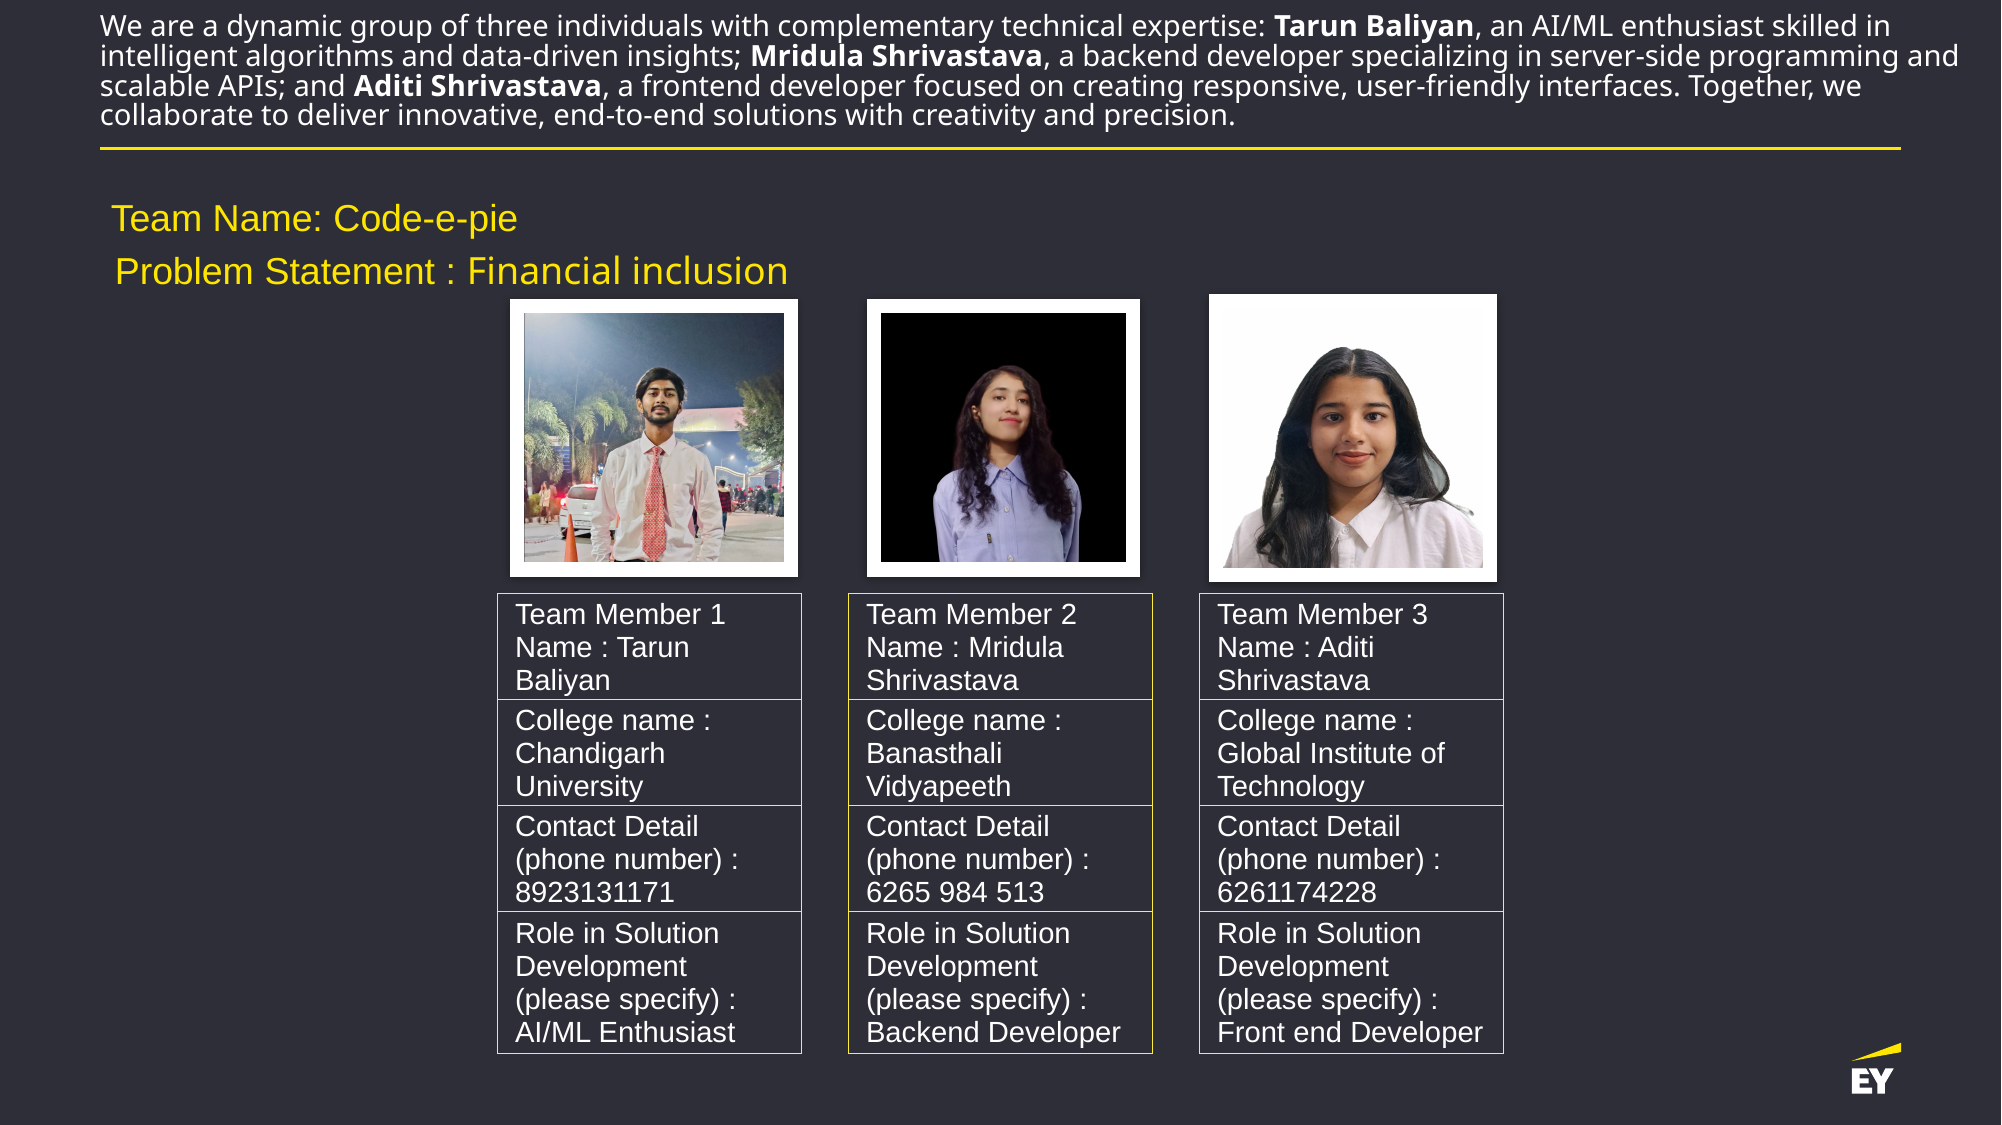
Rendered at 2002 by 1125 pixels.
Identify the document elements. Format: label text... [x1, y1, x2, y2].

table_cell Role in Solution Development (please specify) : Backend Developer [849, 912, 1152, 1053]
table_header Team Member 1 Name : Tarun Baliyan [498, 594, 801, 699]
picture [524, 313, 784, 563]
title We are a dynamic group of three individuals with complementary technical expertise: Tarun Baliyan, an AI/ML enthusiast skilled in intelligent algorithms and data-driven insights; Mridula Shrivastava, a backend developer specializing in server-side programming and scalable APIs; and Aditi Shrivastava, a frontend developer focused on creating responsive, user-friendly interfaces. Together, we collaborate to deliver innovative, end-to-end solutions with creativity and precision. [100, 13, 2001, 102]
table_cell Contact Detail (phone number) : 8923131171 [498, 806, 801, 911]
table_cell Contact Detail (phone number) : 6261174228 [1200, 806, 1503, 911]
table_cell Role in Solution Development (please specify) : Front end Developer [1200, 912, 1503, 1053]
table_cell College name : Global Institute of Technology [1200, 700, 1503, 805]
table_cell College name : Chandigarh University [498, 700, 801, 805]
table_cell College name : Banasthali Vidyapeeth [849, 700, 1152, 805]
text_box Team Name: Code-e-pie [96, 186, 1097, 246]
table_cell Contact Detail (phone number) : 6265 984 513 [849, 806, 1152, 911]
text_box Problem Statement : Financial inclusion [100, 239, 1101, 344]
picture [881, 313, 1126, 563]
picture [1222, 307, 1483, 568]
table_cell Role in Solution Development (please specify) : AI/ML Enthusiast [498, 912, 801, 1053]
table_header Team Member 2 Name : Mridula Shrivastava [849, 594, 1152, 699]
table_header Team Member 3 Name : Aditi Shrivastava [1200, 594, 1503, 699]
